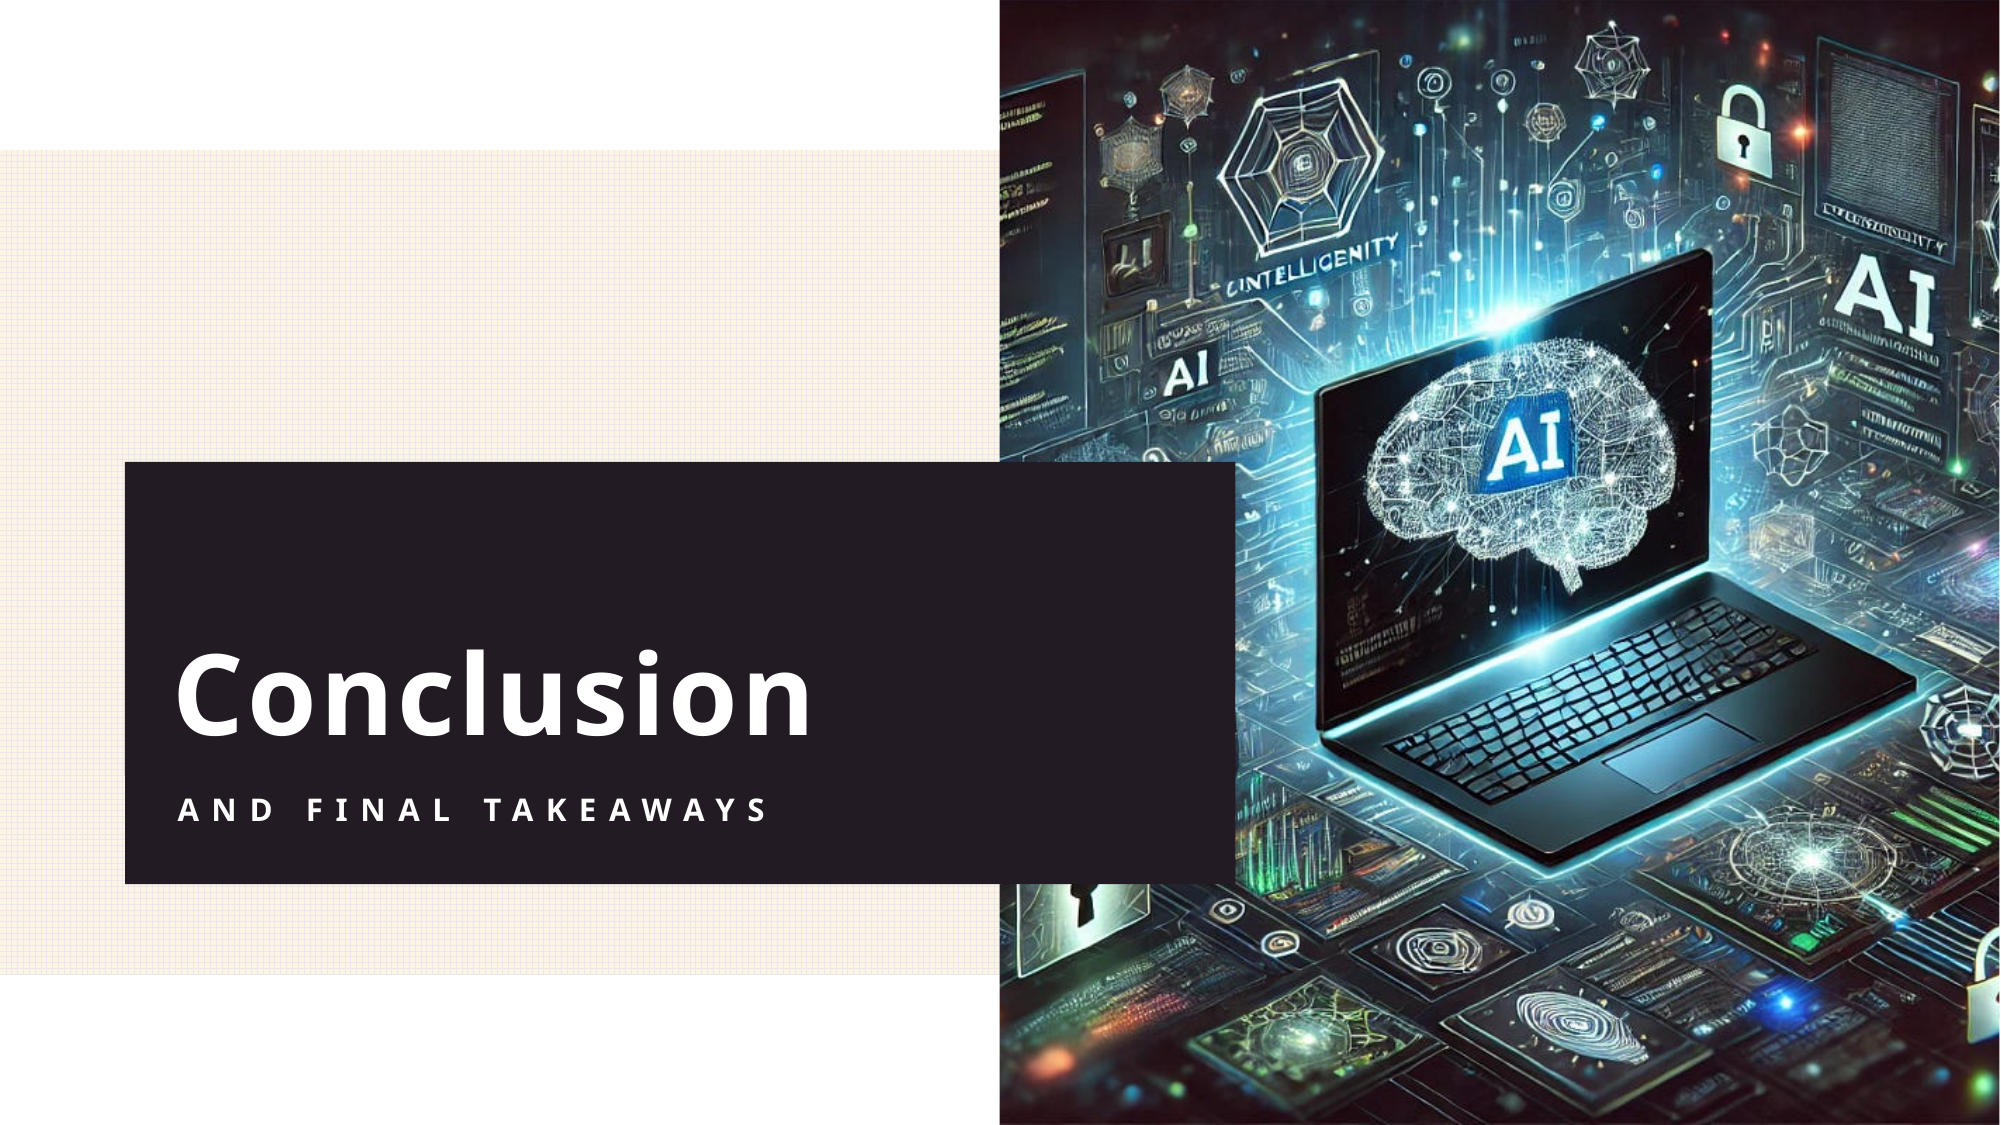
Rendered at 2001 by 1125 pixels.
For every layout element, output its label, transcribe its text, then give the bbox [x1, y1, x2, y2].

title Conclusion [124, 461, 999, 776]
list And final takeaways [125, 764, 999, 885]
picture [999, 0, 2000, 1125]
